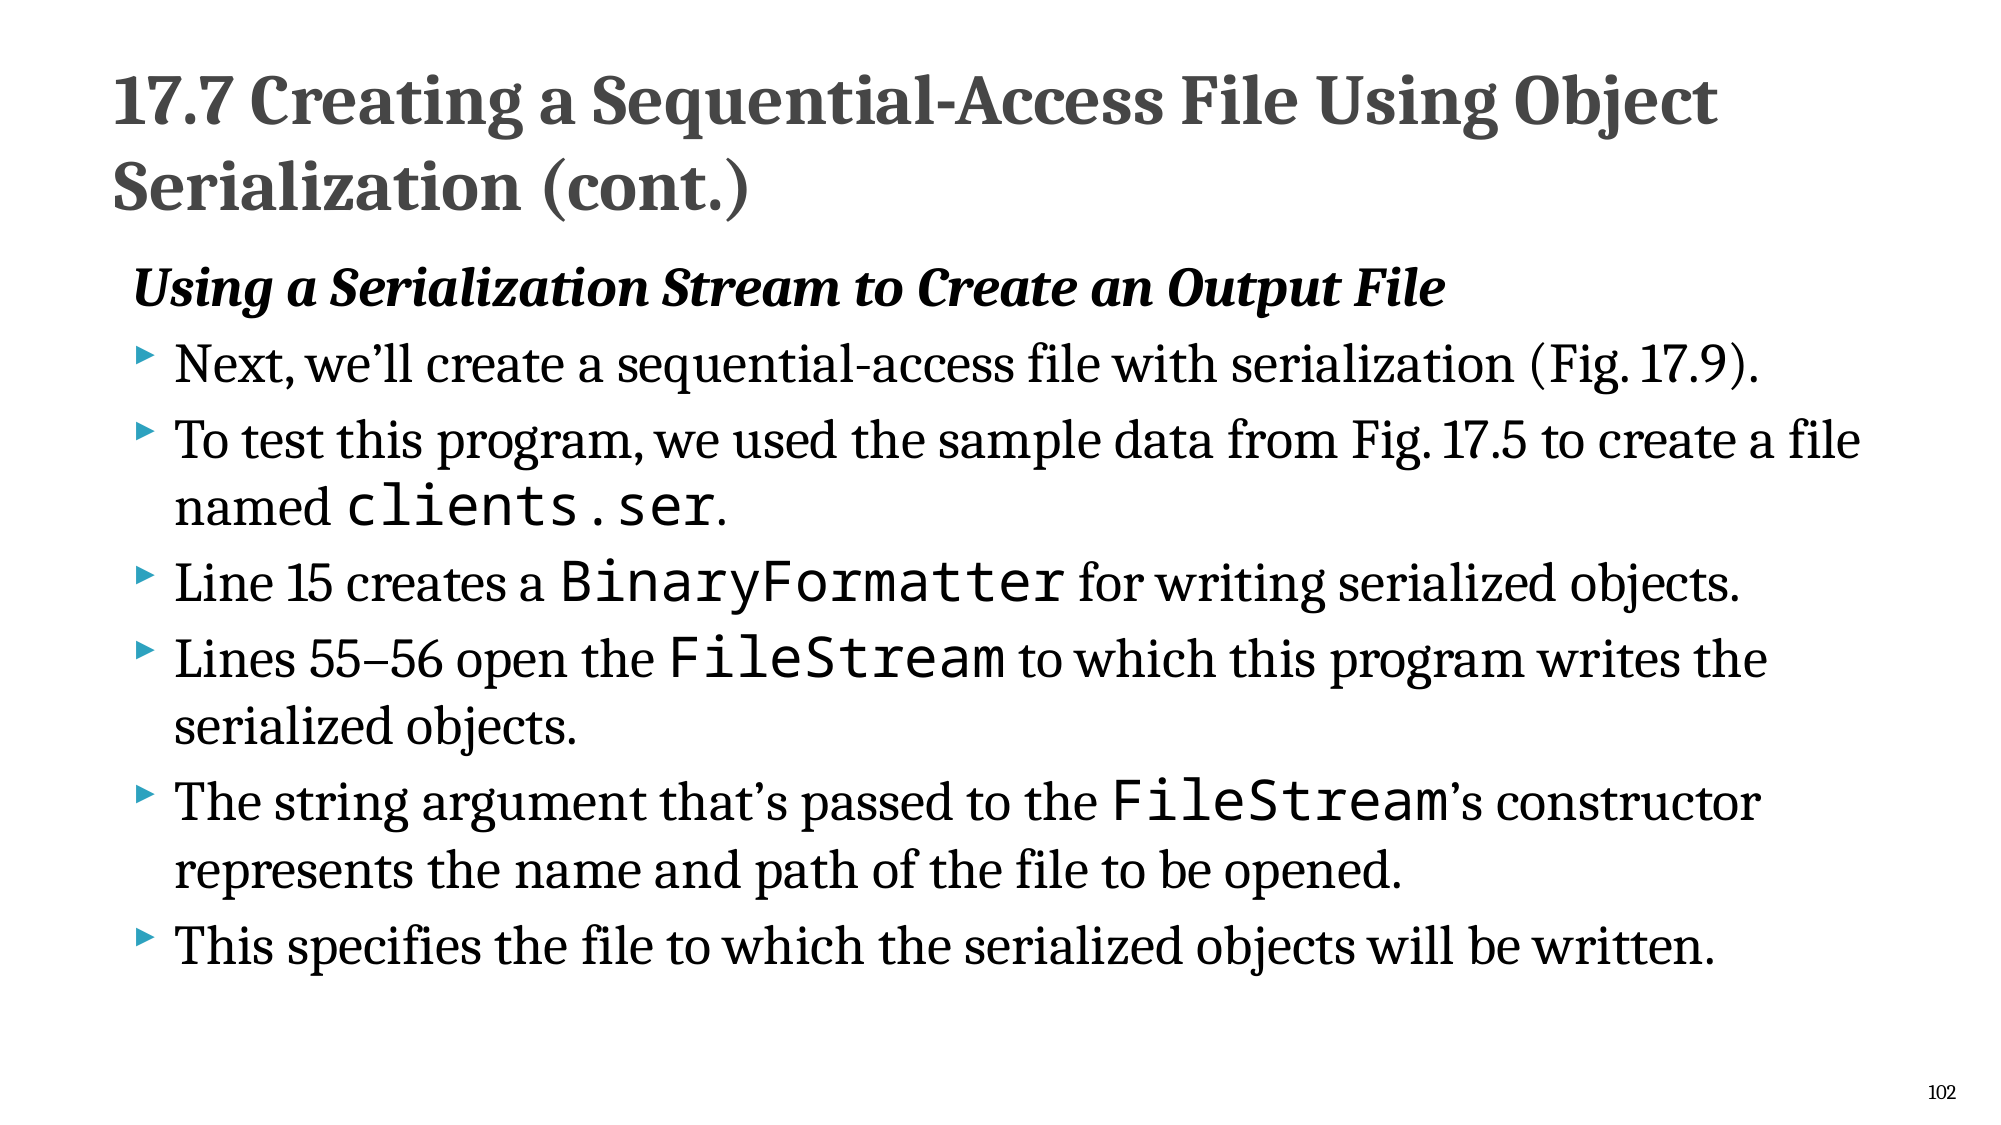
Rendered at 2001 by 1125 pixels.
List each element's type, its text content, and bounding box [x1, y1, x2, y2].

slide_number 102 [1891, 1051, 1972, 1112]
title 17.7 Creating a Sequential-Access File Using Object Serialization (cont.) [99, 45, 1900, 233]
list Using a Serialization Stream to Create an Output File Next, we’ll create a sequential-access file with serialization (Fig. 17.9). To test this program, we used the sample data from Fig. 17.5 to create a file named clients.ser. Line 15 creates a BinaryFormatter for writing serialized objects. Lines 55–56 open the FileStream to which this program writes the serialized objects. The string argument that’s passed to the FileStream’s constructor represents the name and path of the file to be opened. This specifies the file to which the serialized objects will be written. [99, 242, 1900, 986]
